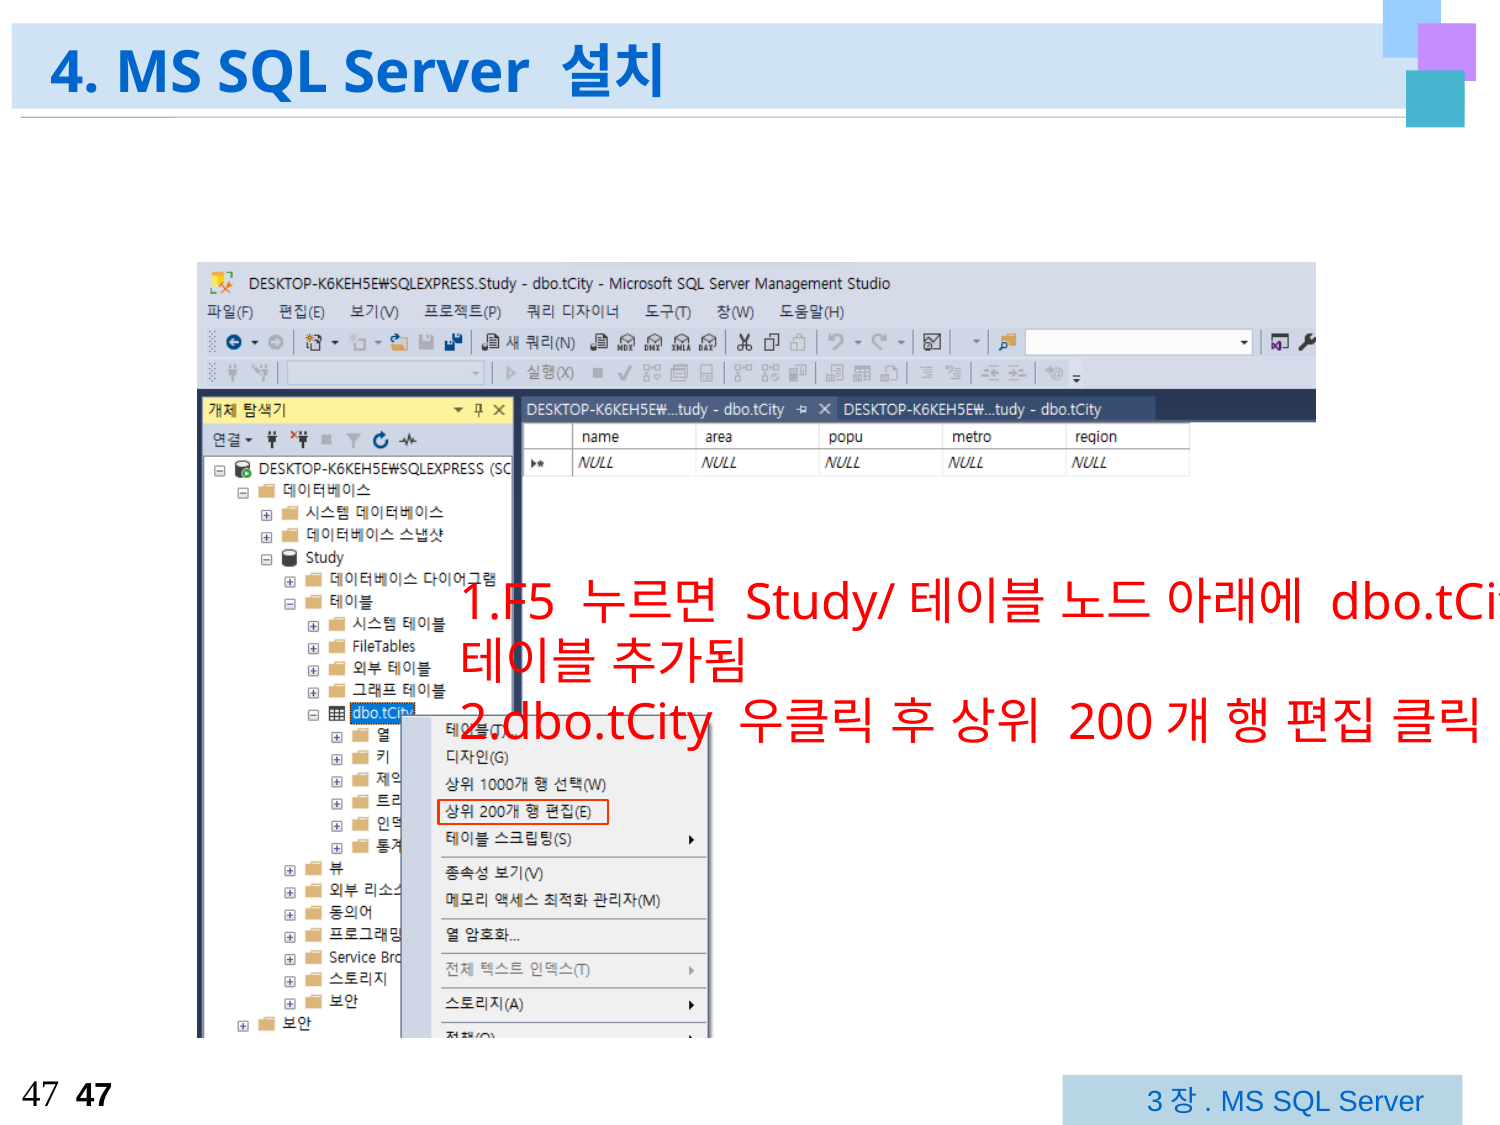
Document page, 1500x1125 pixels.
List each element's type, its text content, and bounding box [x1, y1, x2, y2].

text_box 1.F5 누르면 Study/테이블 노드 아래에 dbo.tCity 테이블 추가됨 2.dbo.tCity 우클릭 후 상위 200개 행 편집 클릭 [1321, 562, 1500, 758]
title 4. MS SQL Server 설치 [34, 25, 1383, 114]
footer 3장. MS SQL Server [1074, 1074, 1440, 1125]
slide_number 47 [13, 1065, 176, 1122]
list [197, 262, 1316, 1038]
